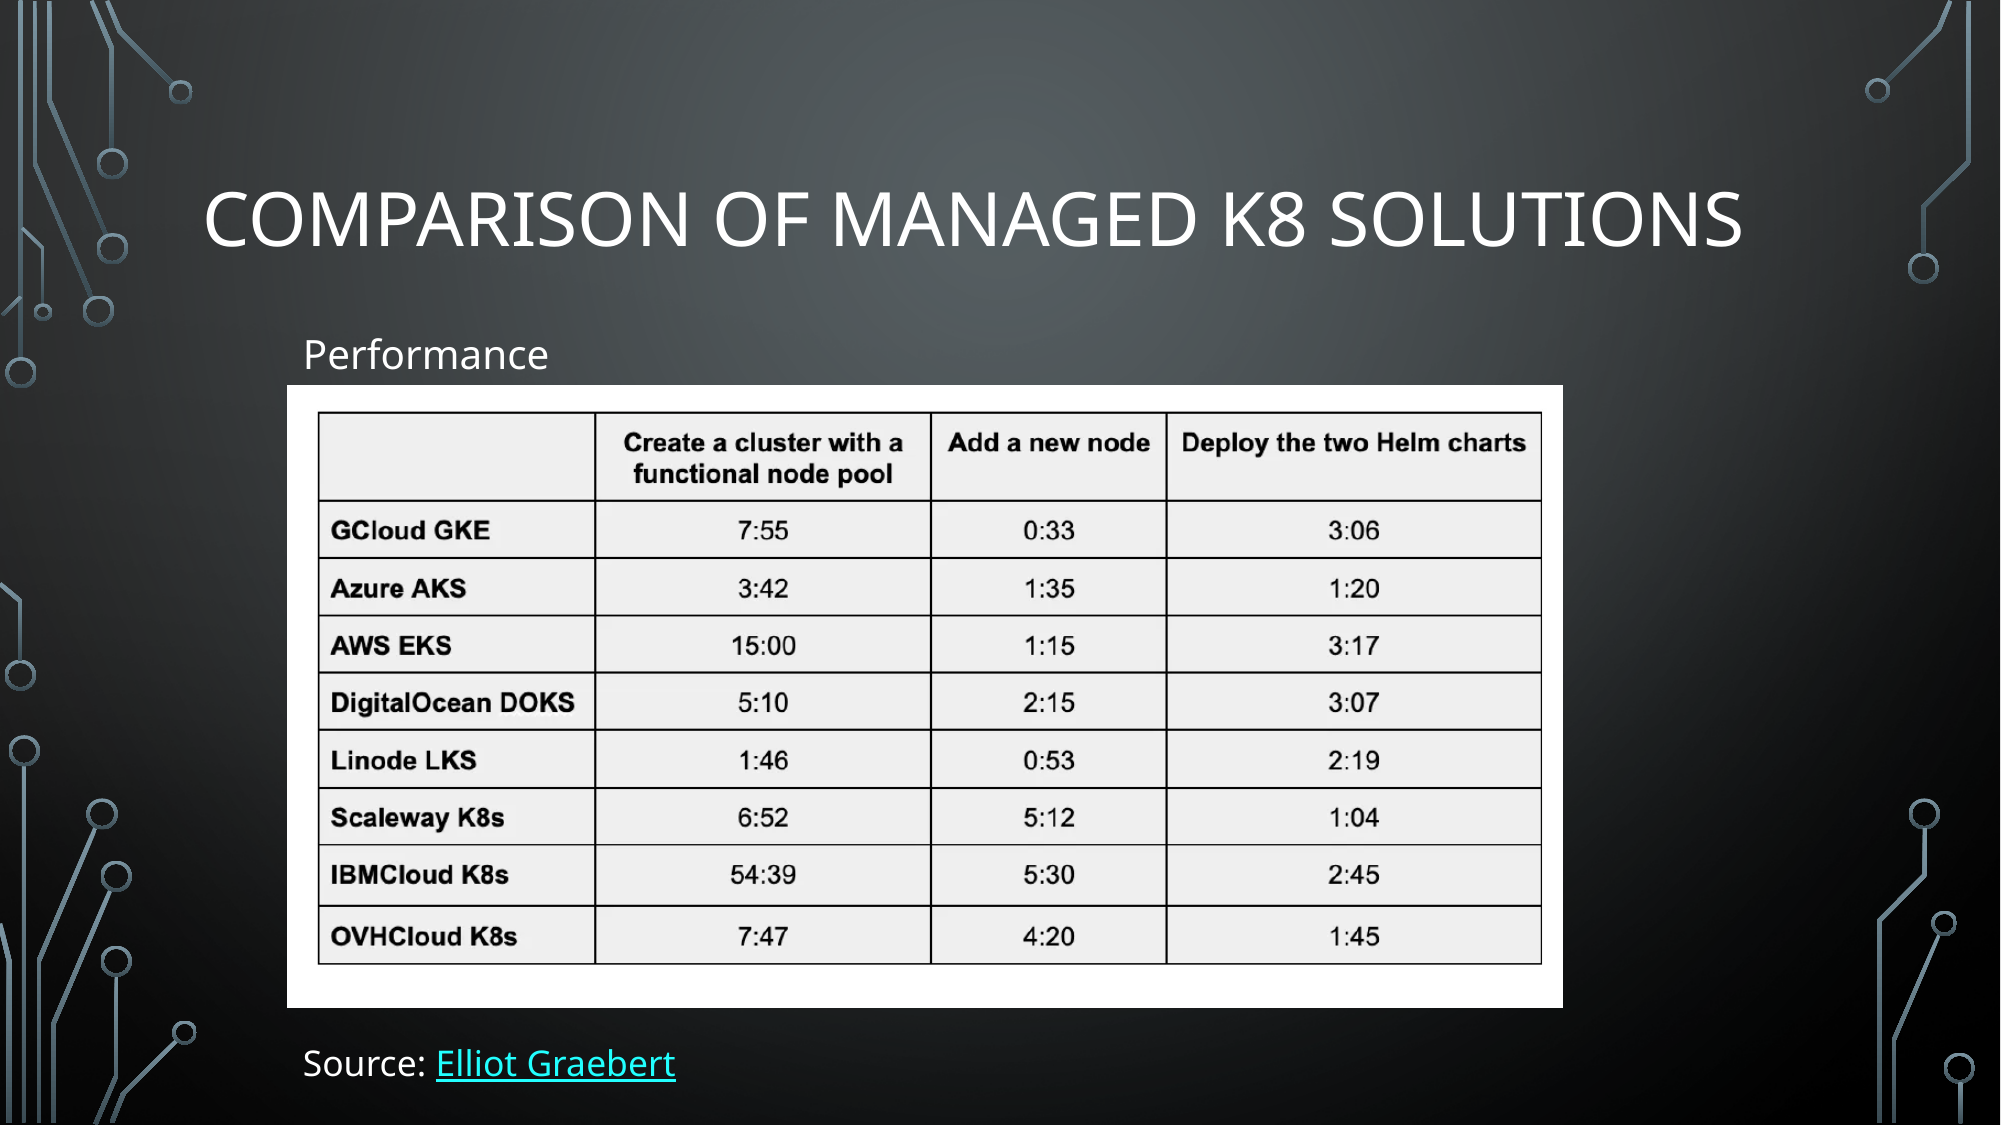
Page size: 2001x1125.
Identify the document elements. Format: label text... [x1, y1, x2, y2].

text_box Performance [287, 311, 1799, 386]
list Source: Elliot Graebert [287, 1023, 1913, 1098]
title Comparison of Managed K8 Solutions [187, 101, 1813, 344]
picture [287, 385, 1564, 1008]
